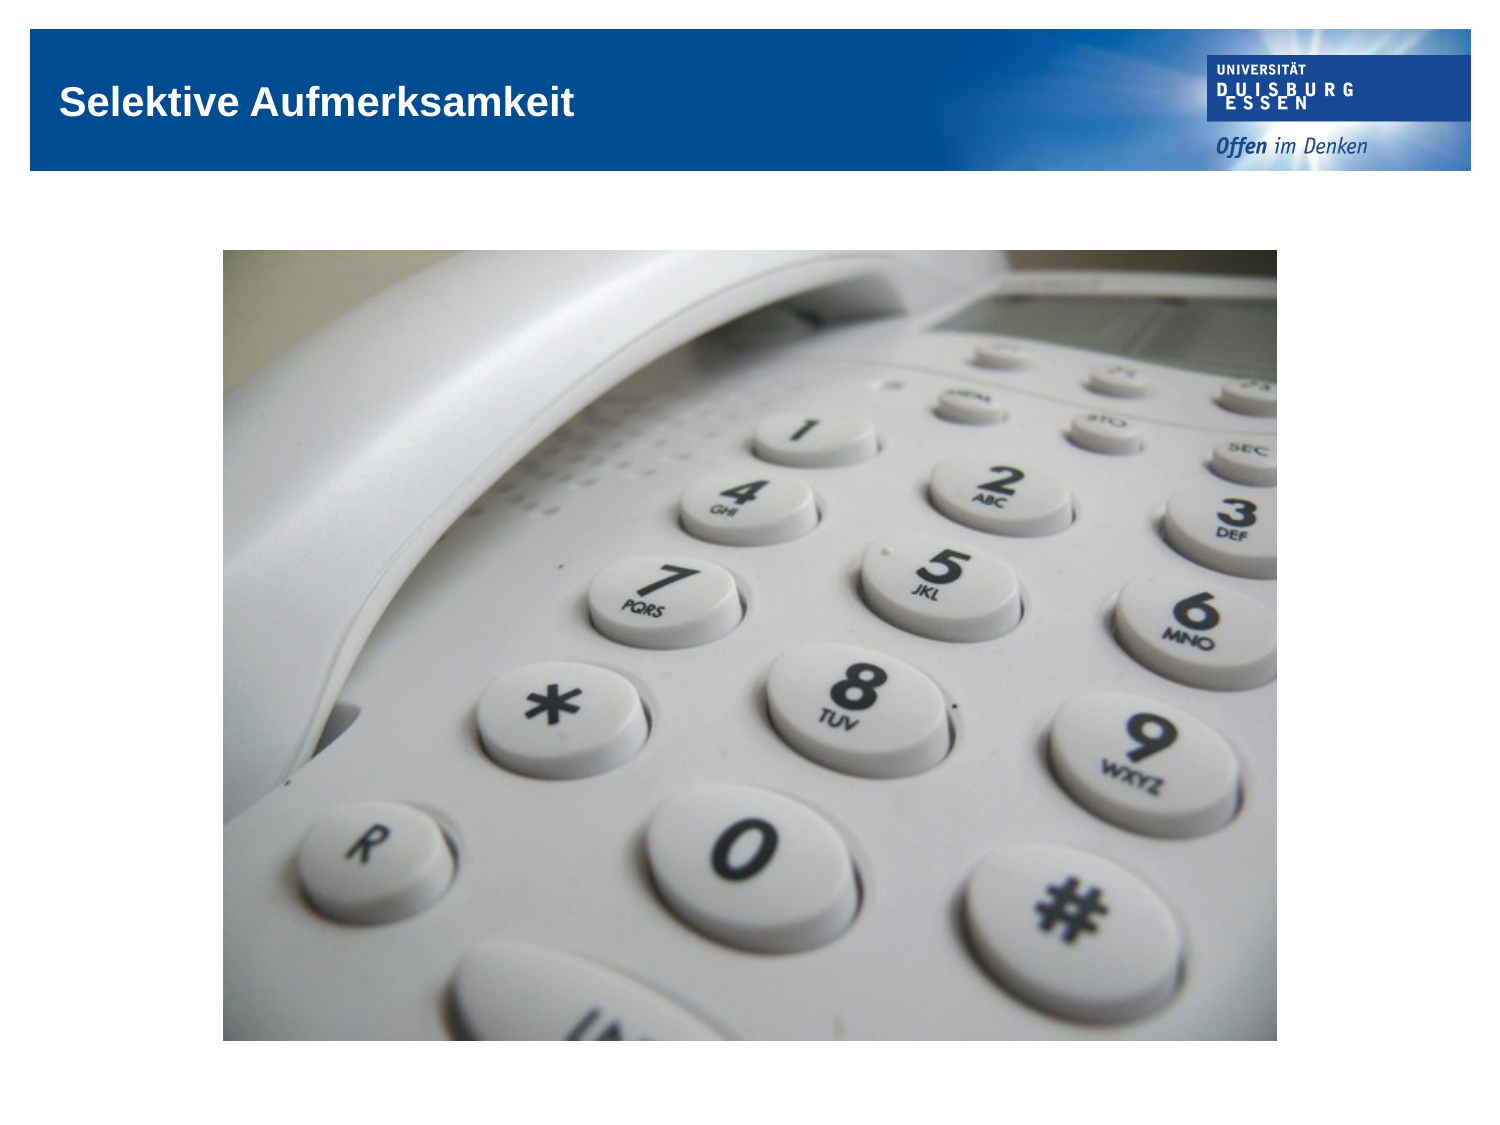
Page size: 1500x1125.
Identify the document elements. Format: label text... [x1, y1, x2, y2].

picture [1152, 29, 1471, 171]
picture [222, 250, 1277, 1041]
title Selektive Aufmerksamkeit [29, 29, 1152, 172]
